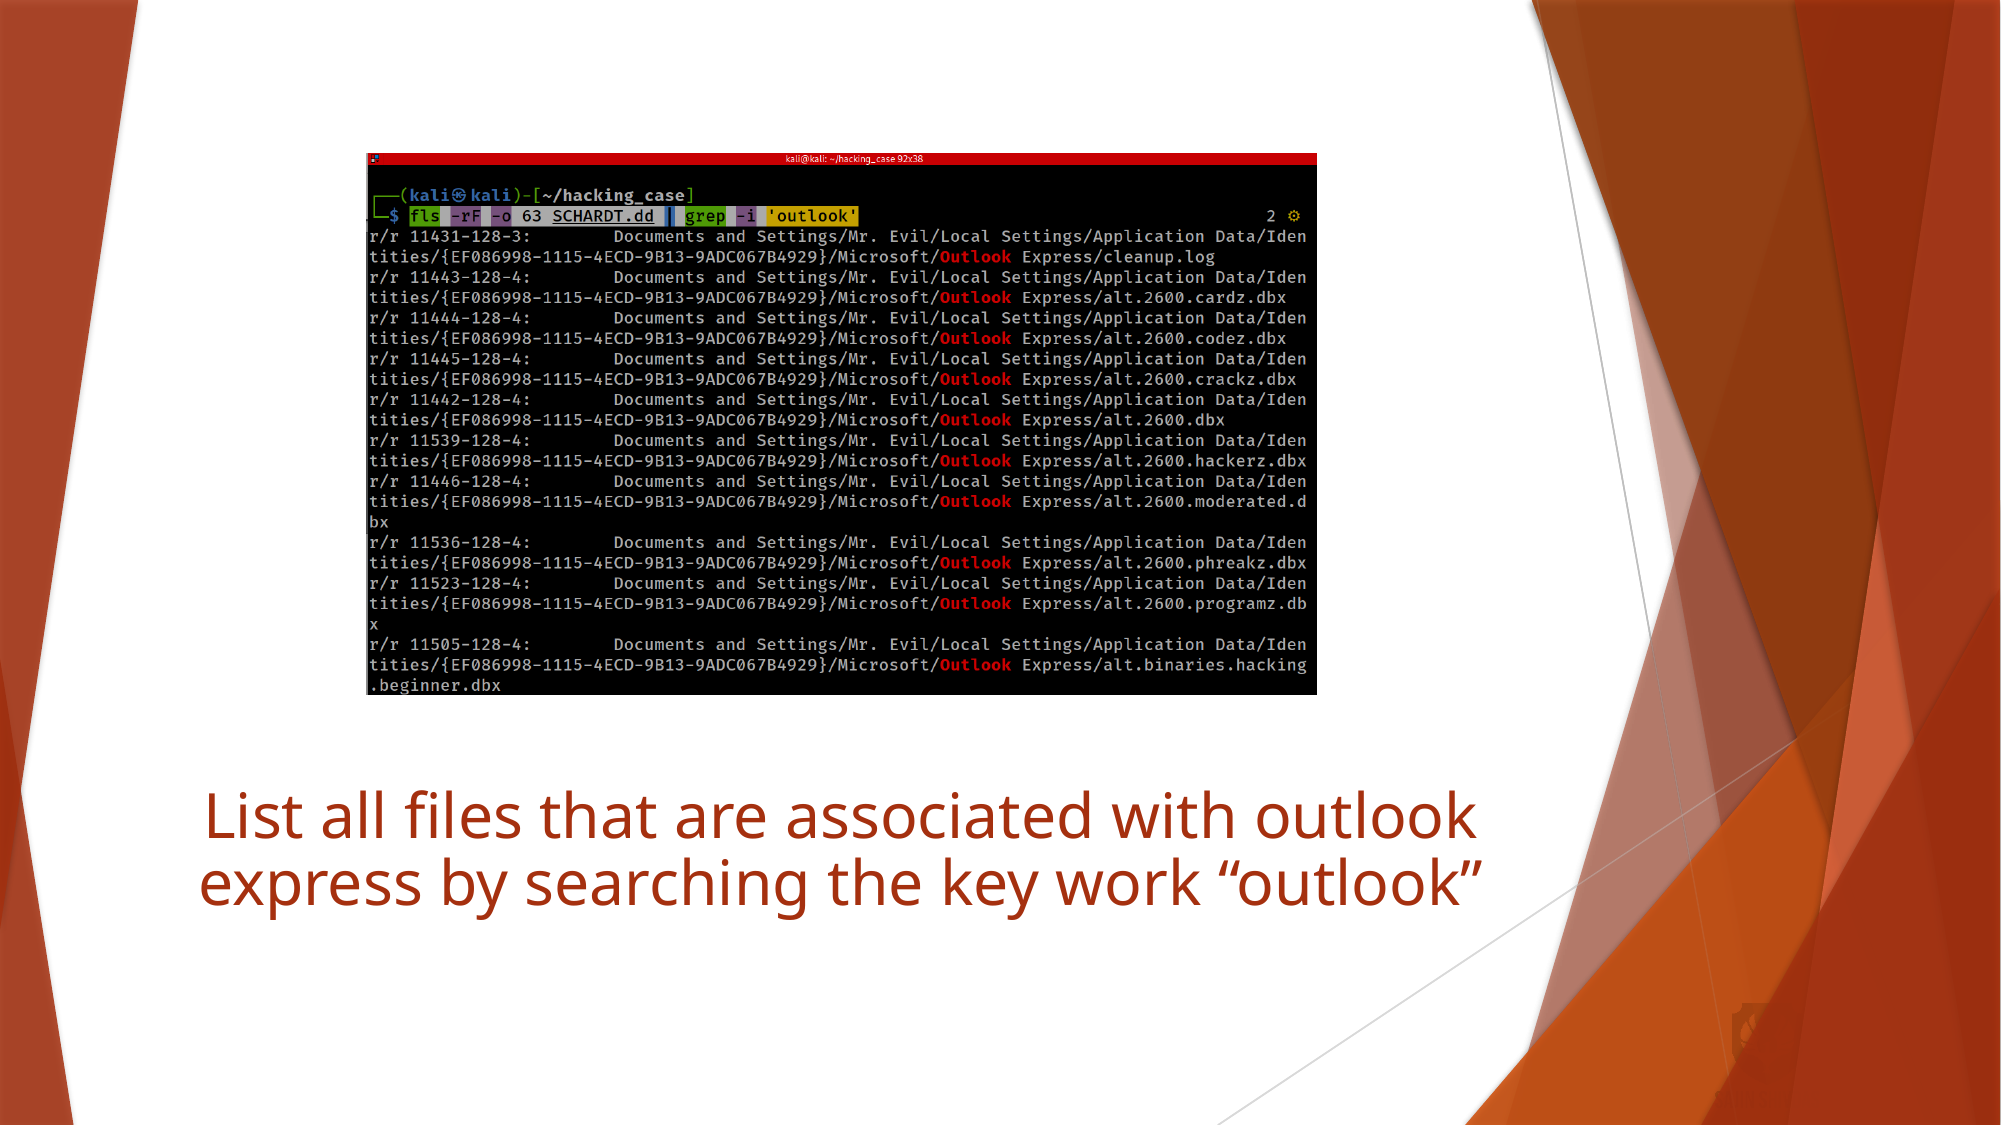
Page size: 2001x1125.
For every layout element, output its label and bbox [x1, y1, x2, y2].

text_box [0, 0, 2000, 1125]
picture [366, 152, 1317, 695]
